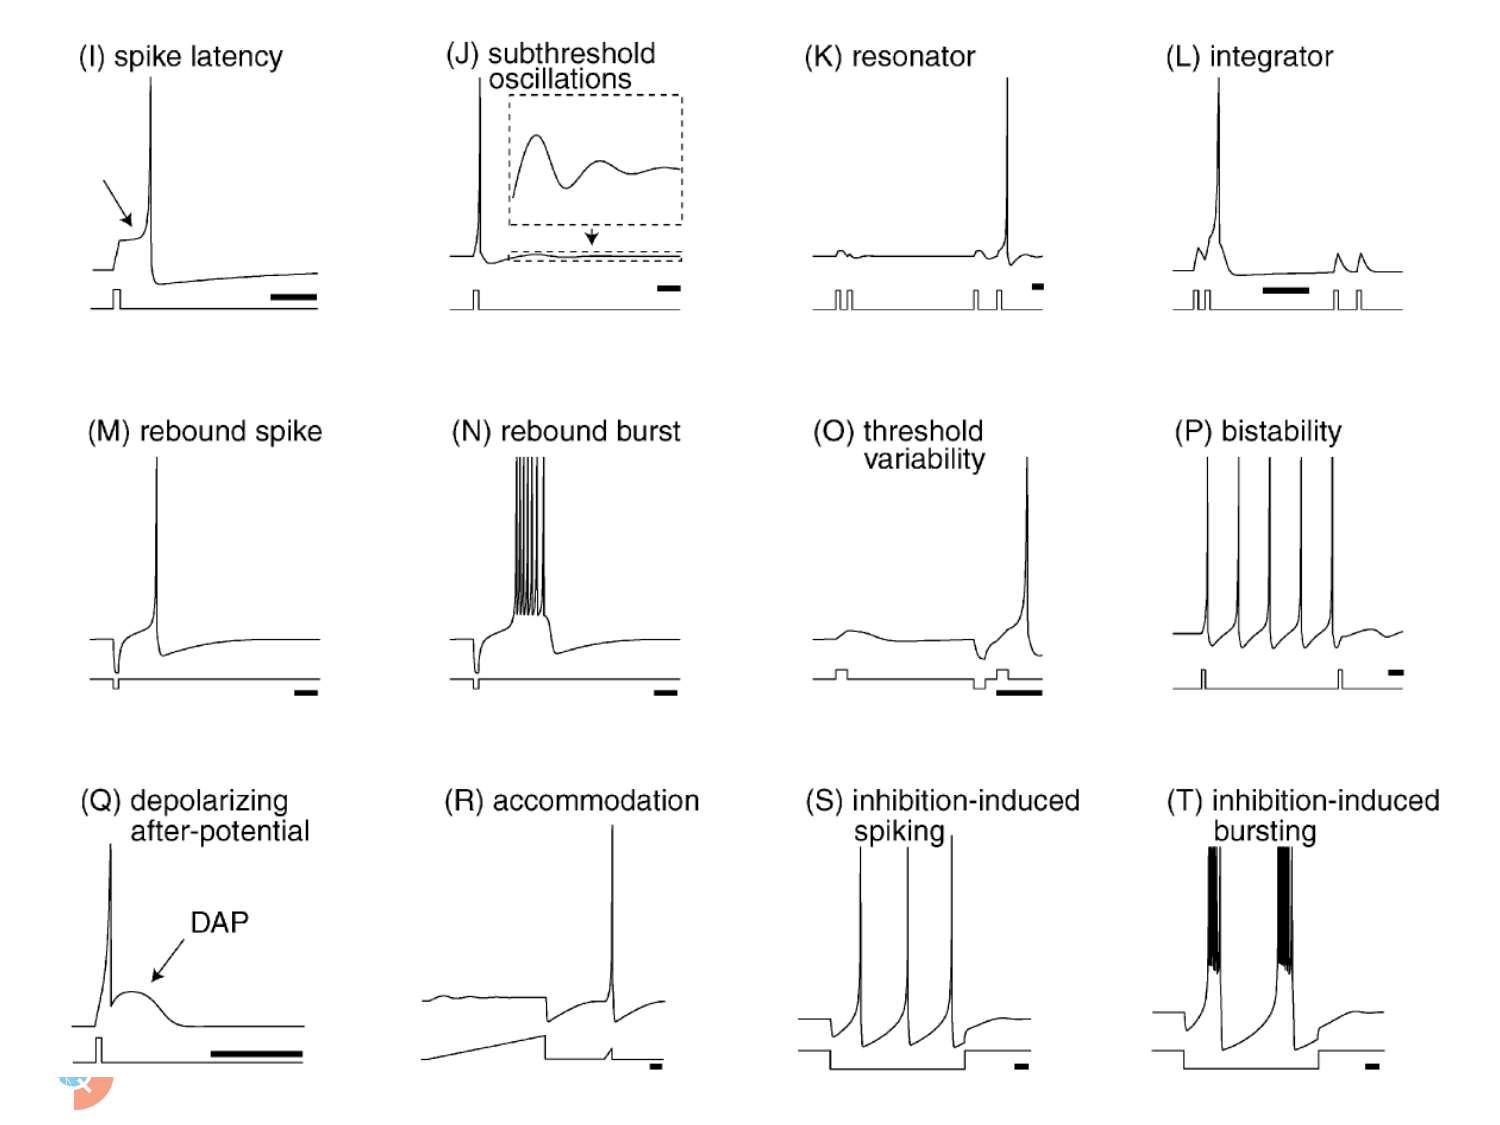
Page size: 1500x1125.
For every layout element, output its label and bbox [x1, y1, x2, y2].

picture [35, 782, 1463, 1077]
picture [66, 28, 1432, 722]
